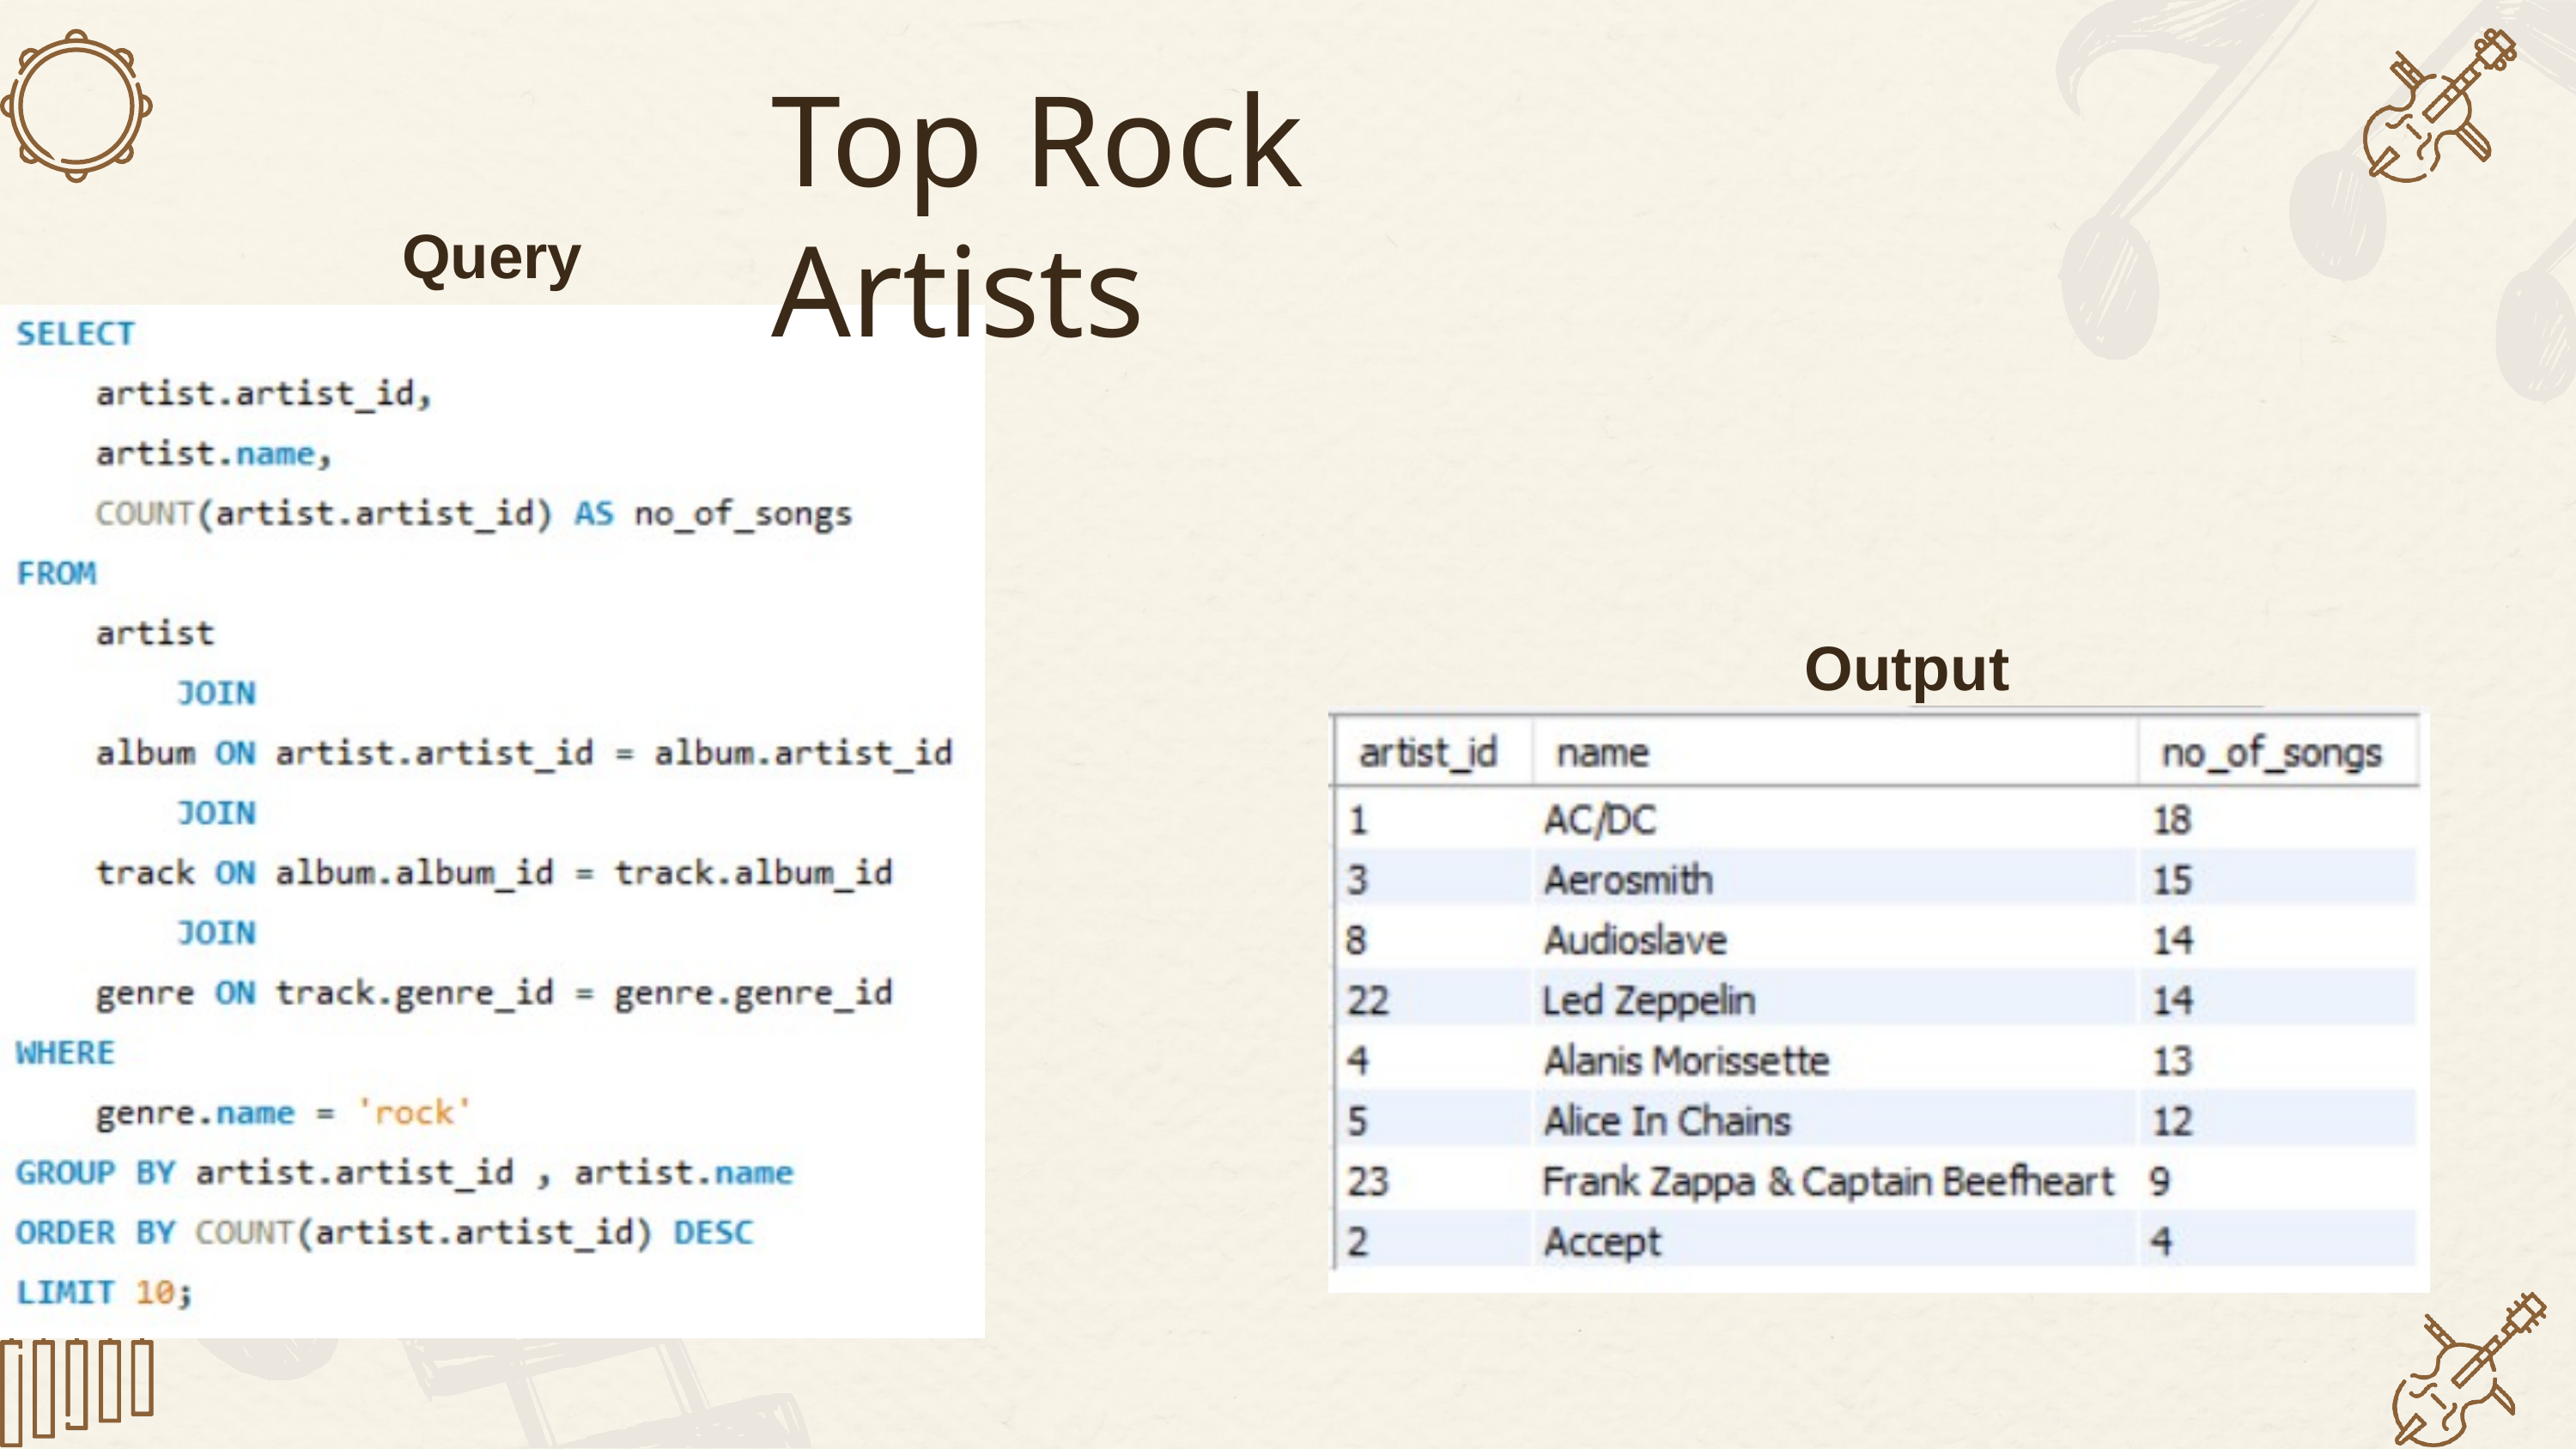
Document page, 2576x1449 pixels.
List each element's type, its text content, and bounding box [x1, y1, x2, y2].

text_box [0, 78, 153, 184]
picture [143, 100, 148, 112]
picture [120, 150, 129, 159]
title Top Rock Artists [769, 60, 1692, 363]
text_box [18, 28, 137, 78]
text_box Output [1802, 626, 2012, 703]
text_box [18, 47, 135, 165]
picture [70, 174, 82, 178]
picture [24, 149, 33, 159]
picture [0, 0, 2576, 1449]
picture [5, 100, 9, 112]
text_box Query [400, 214, 585, 291]
